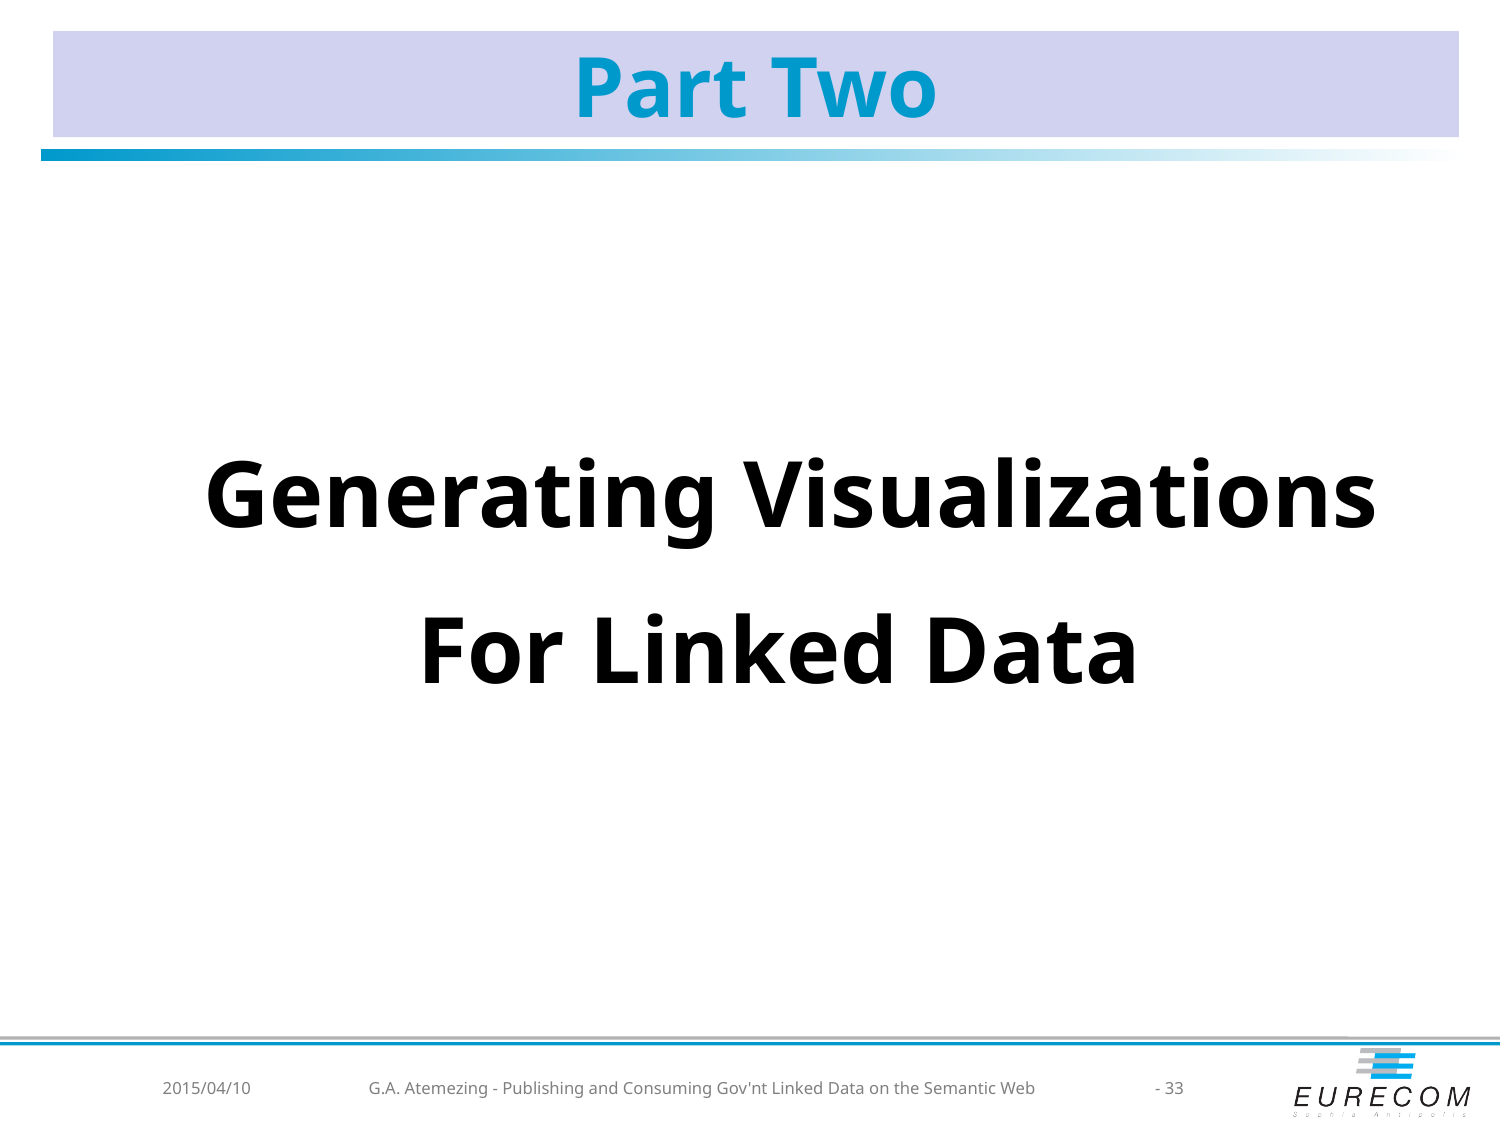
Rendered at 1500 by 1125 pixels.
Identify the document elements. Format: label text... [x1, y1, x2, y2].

picture [1293, 1048, 1477, 1118]
slide_number - 33 [1080, 1070, 1200, 1103]
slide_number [147, 1070, 325, 1103]
list Generating Visualizations For Linked Data [81, 302, 1500, 870]
footer G.A. Atemezing - Publishing and Consuming Gov'nt Linked Data on the Semantic Web [336, 1070, 1069, 1107]
title Part Two [52, 30, 1460, 138]
